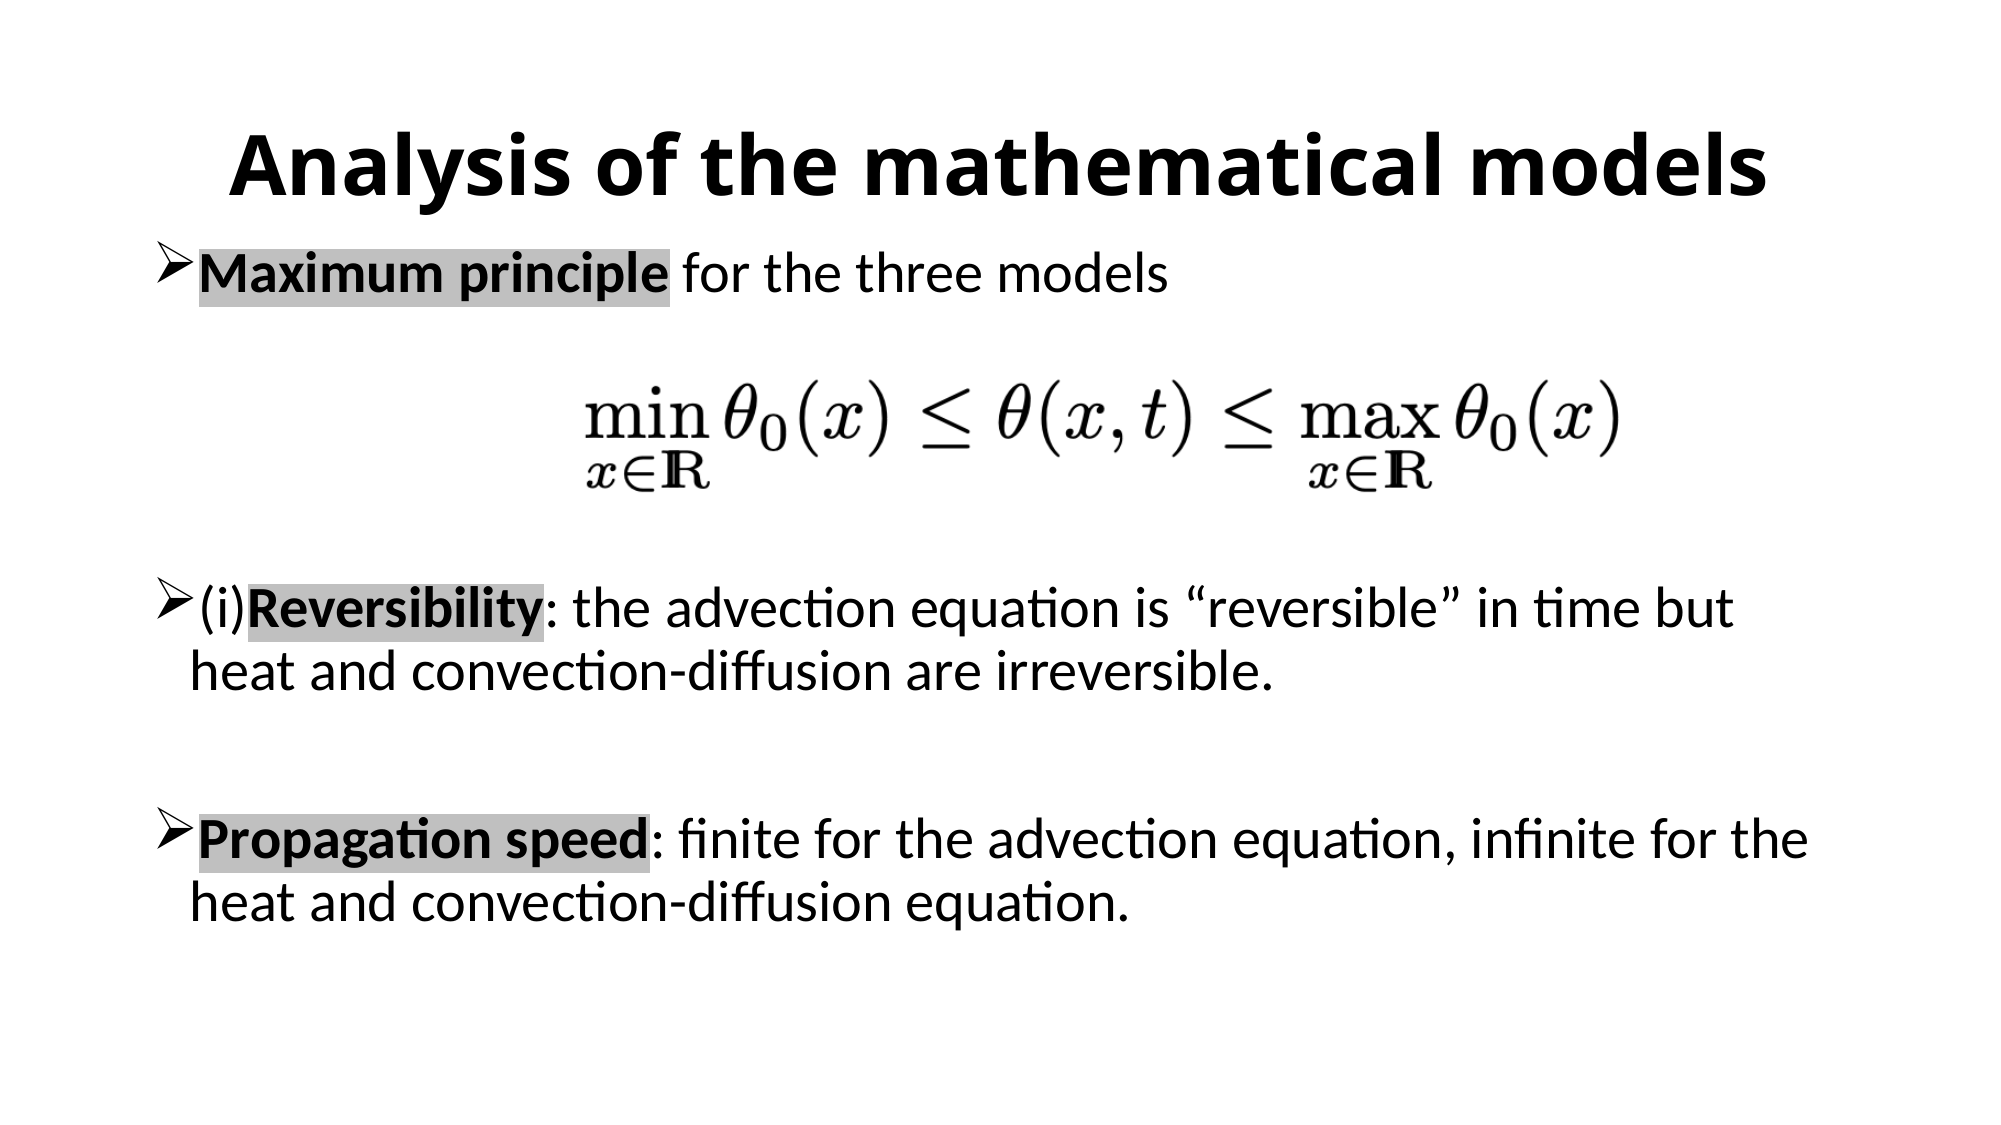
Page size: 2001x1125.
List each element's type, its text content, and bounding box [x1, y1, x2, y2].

title Analysis of the mathematical models [137, 59, 1863, 234]
picture [533, 324, 1663, 543]
list Maximum principle for the three models (i)Reversibility: the advection equation is “reversible” in time but heat and convection-diffusion are irreversible. Propagation speed: finite for the advection equation, infinite for the heat and convection-diffusion equation. [137, 234, 1863, 1014]
